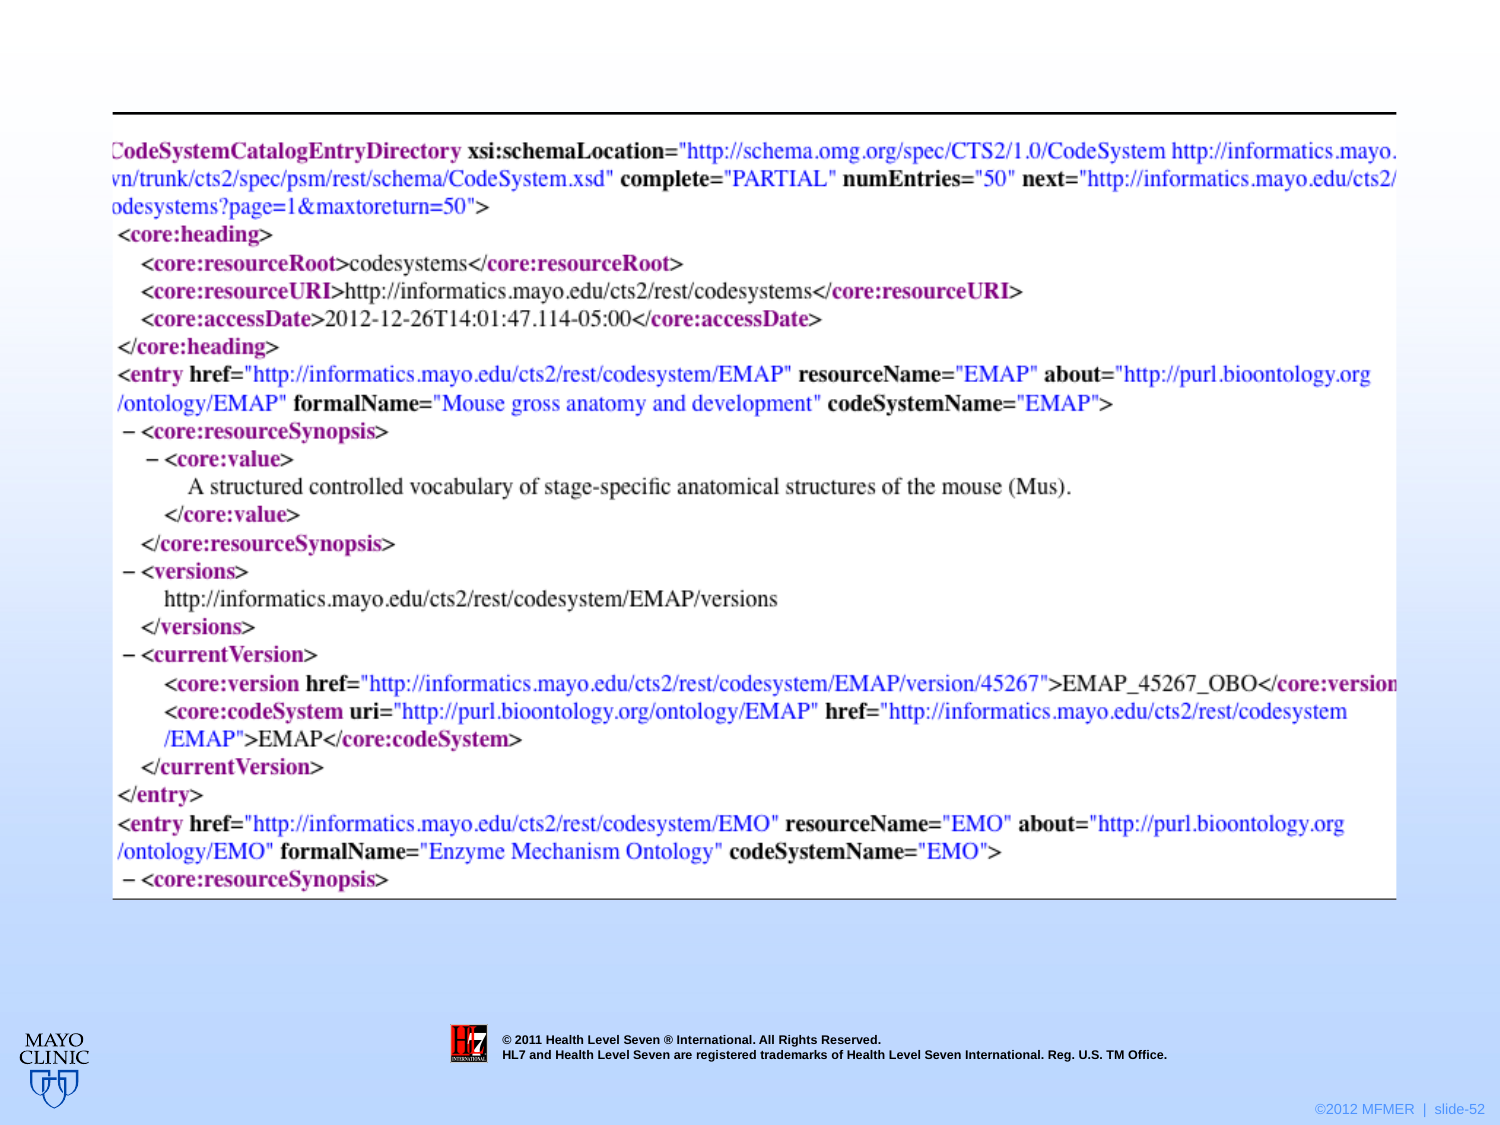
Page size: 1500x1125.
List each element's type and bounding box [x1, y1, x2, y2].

picture [0, 0, 1500, 1125]
list [112, 112, 1397, 901]
